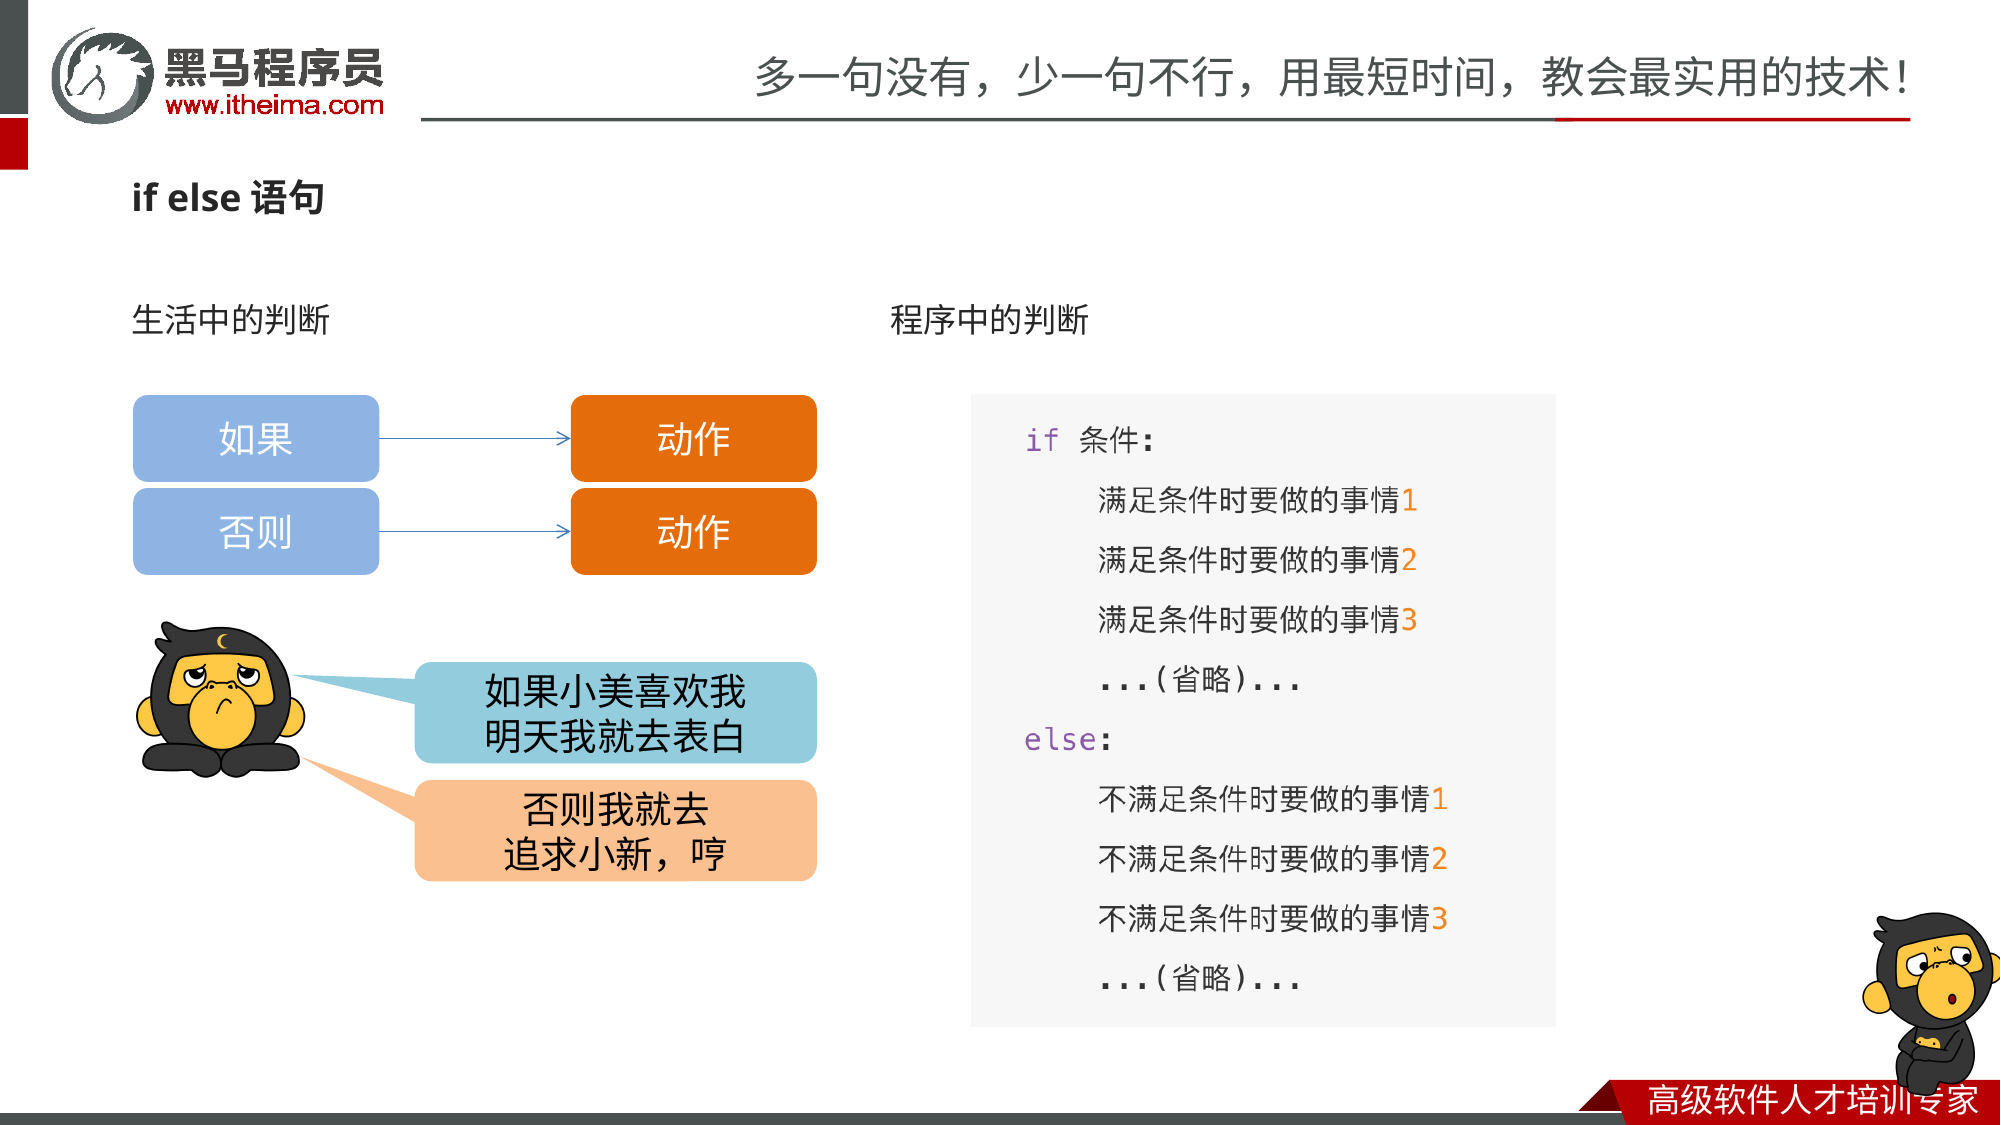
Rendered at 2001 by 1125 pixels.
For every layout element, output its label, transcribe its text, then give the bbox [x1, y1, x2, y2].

list if else语句 [116, 154, 1872, 239]
picture [971, 394, 1557, 1028]
text_box 如果 [131, 392, 382, 484]
text_box 动作 [568, 392, 820, 484]
picture [50, 26, 384, 125]
picture [100, 574, 334, 808]
text_box 否则 [131, 485, 382, 577]
list 生活中的判断 程序中的判断 [116, 271, 1872, 964]
text_box 否则我就去 追求小新，哼 [338, 767, 820, 884]
picture [1830, 902, 2000, 1104]
text_box 动作 [568, 485, 820, 577]
text_box 如果小美喜欢我 明天我就去表白 [338, 659, 820, 766]
